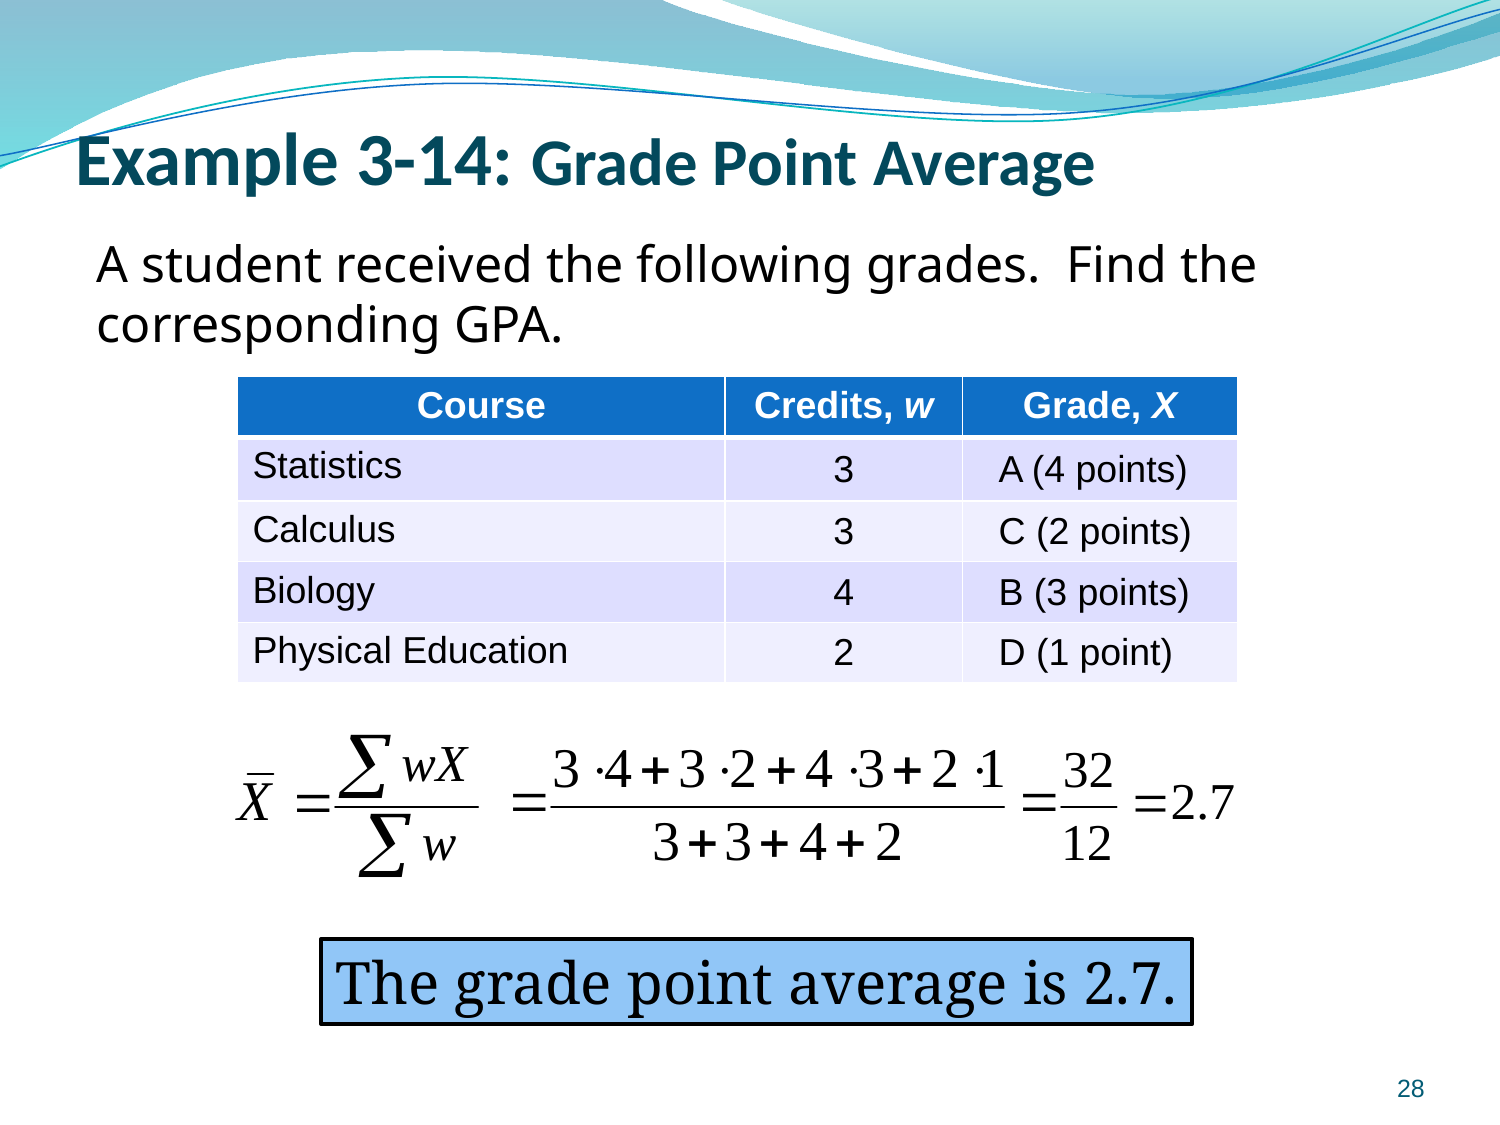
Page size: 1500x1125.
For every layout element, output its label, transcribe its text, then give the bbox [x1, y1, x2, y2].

table_cell D (1 point) [963, 623, 1237, 682]
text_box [499, 737, 1246, 872]
table_header Credits, w [726, 377, 962, 435]
table_cell B (3 points) [963, 562, 1237, 622]
table_cell A (4 points) [963, 440, 1237, 500]
table_cell 3 [726, 502, 962, 561]
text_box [224, 724, 488, 890]
list A student received the following grades. Find the corresponding GPA. [81, 224, 1370, 313]
table_header Course [238, 377, 724, 435]
text_box The grade point average is 2.7. [319, 937, 1194, 1026]
title Example 3-14: Grade Point Average [74, 87, 1438, 201]
table_cell 3 [726, 440, 962, 500]
table_cell Biology [238, 562, 724, 622]
table_cell 4 [726, 562, 962, 622]
table_cell Calculus [238, 502, 724, 561]
table_cell Physical Education [238, 623, 724, 682]
table_cell Statistics [238, 440, 724, 500]
table_header Grade, X [963, 377, 1237, 435]
slide_number 28 [1299, 1042, 1425, 1103]
table_cell 2 [726, 623, 962, 682]
table_cell C (2 points) [963, 502, 1237, 561]
